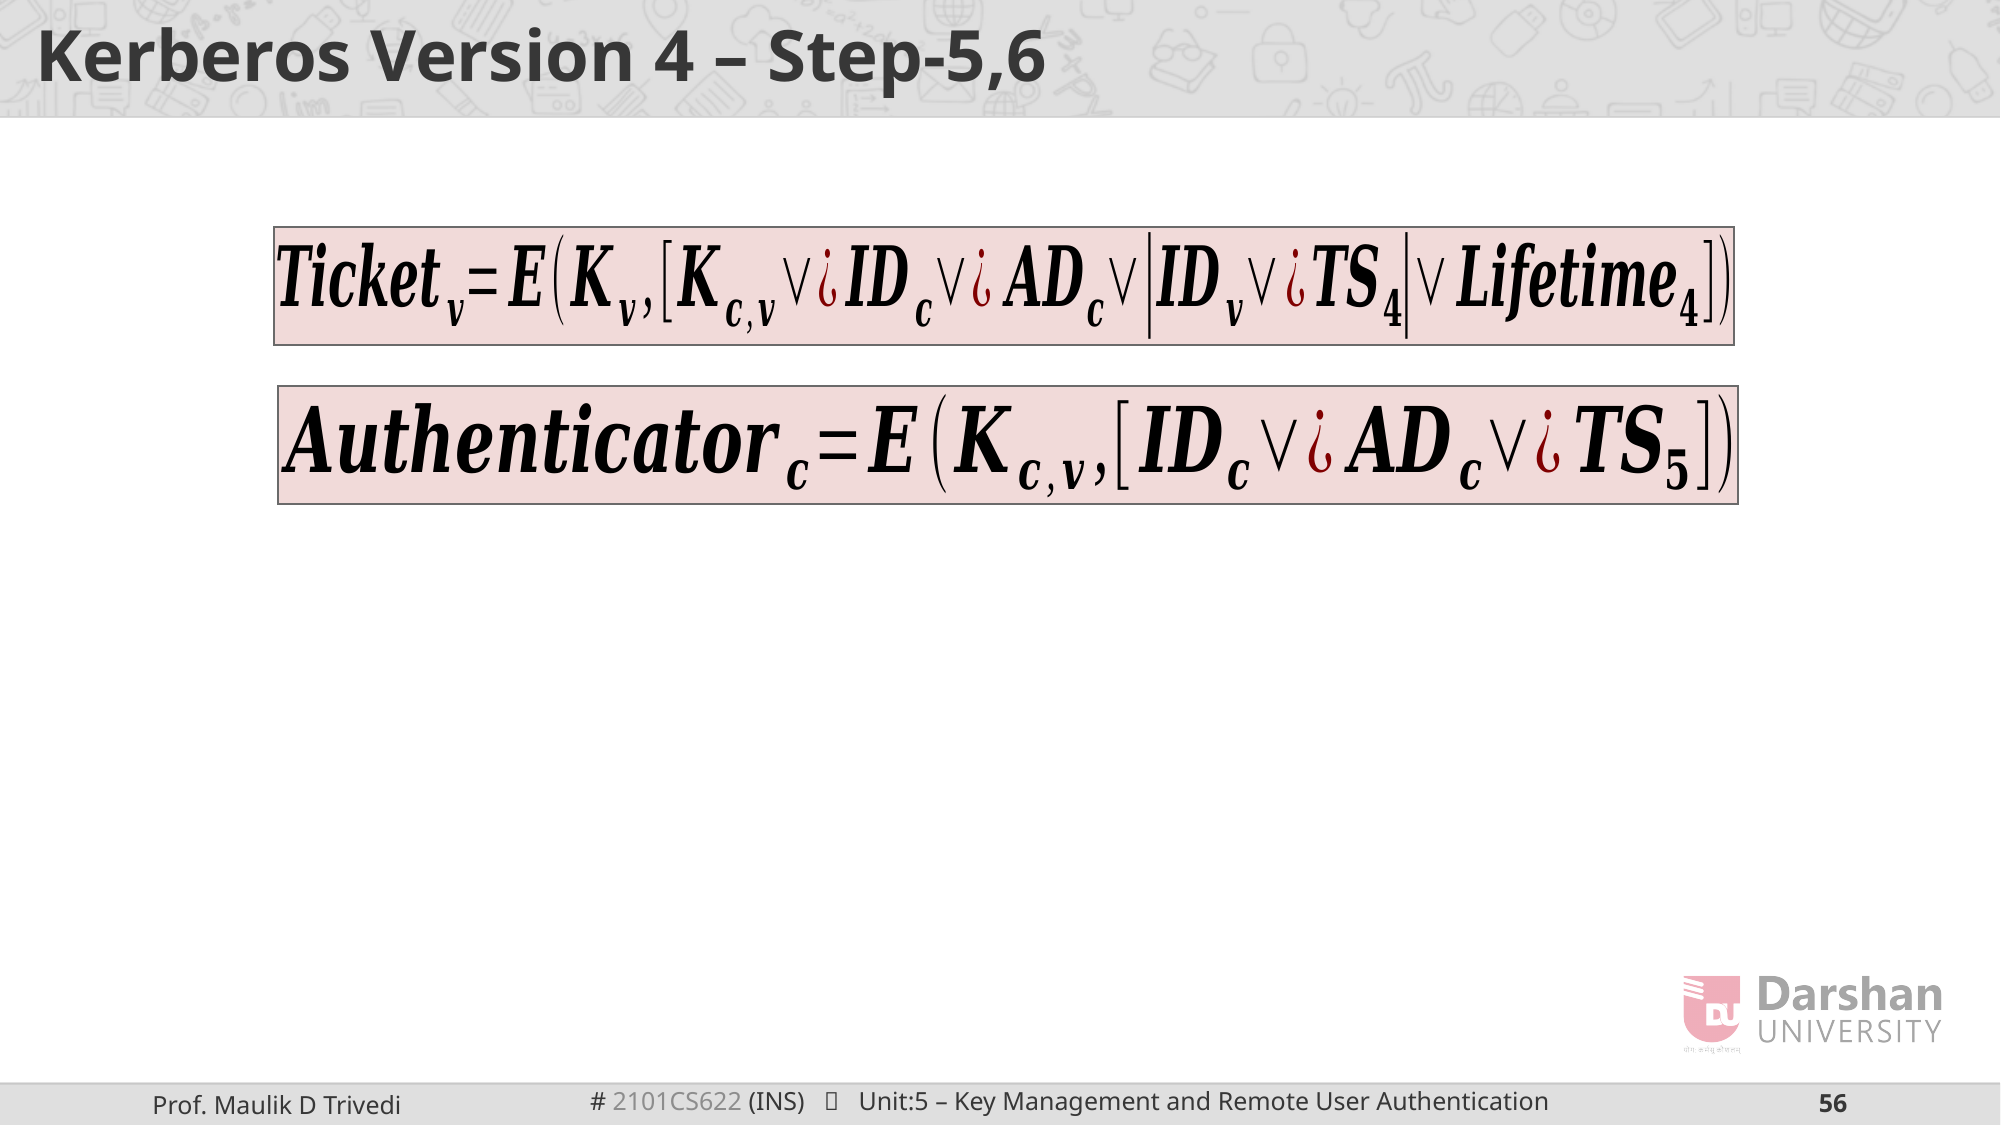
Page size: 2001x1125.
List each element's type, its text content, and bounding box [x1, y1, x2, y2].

title Kerberos Version 4 – Step-5,6 [0, 0, 2000, 117]
